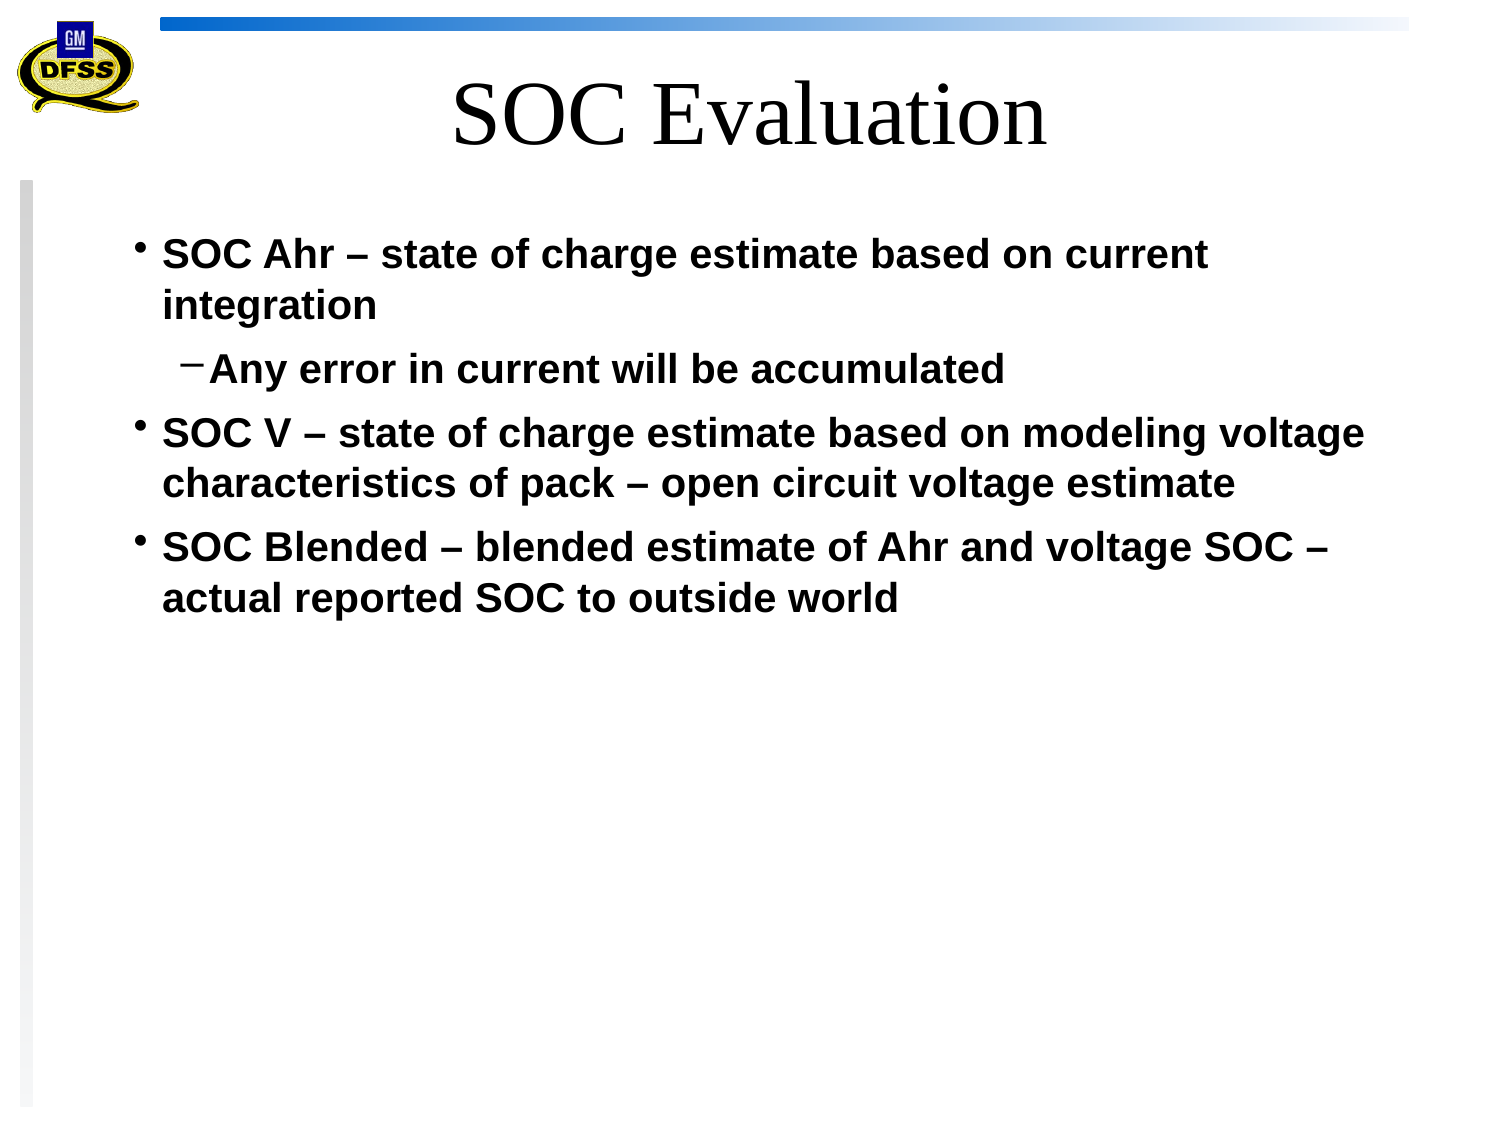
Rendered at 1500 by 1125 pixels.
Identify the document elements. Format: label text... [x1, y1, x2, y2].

list SOC Ahr – state of charge estimate based on current integration Any error in current will be accumulated SOC V – state of charge estimate based on modeling voltage characteristics of pack – open circuit voltage estimate SOC Blended – blended estimate of Ahr and voltage SOC – actual reported SOC to outside world [118, 219, 1395, 1033]
title SOC Evaluation [75, 45, 1425, 233]
picture [17, 21, 142, 118]
